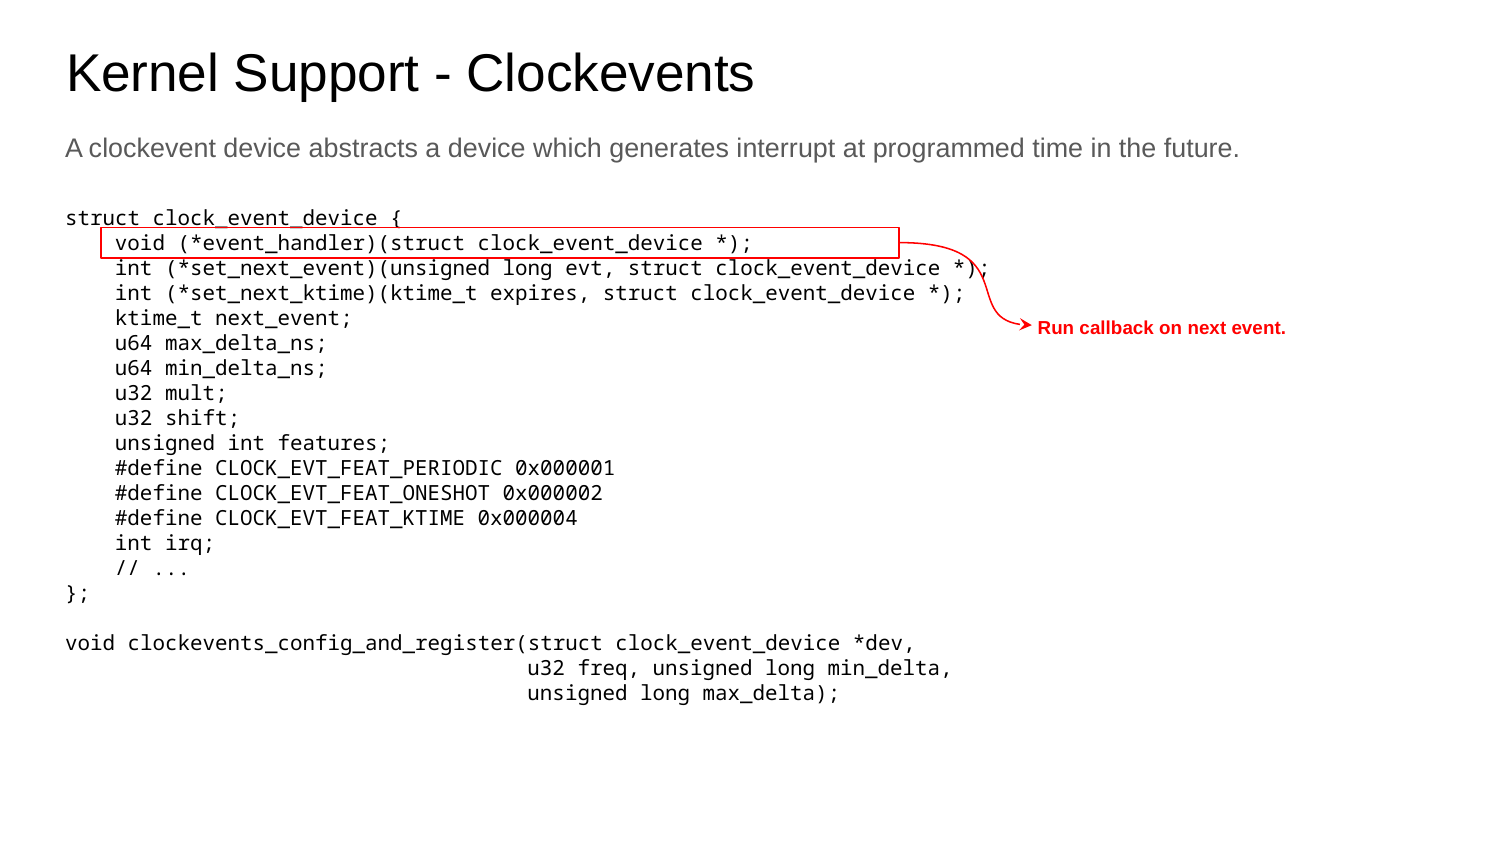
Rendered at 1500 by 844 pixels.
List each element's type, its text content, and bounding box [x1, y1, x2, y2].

text_box struct clock_event_device { void (*event_handler)(struct clock_event_device *); int (*set_next_event)(unsigned long evt, struct clock_event_device *); int (*set_next_ktime)(ktime_t expires, struct clock_event_device *); ktime_t next_event; u64 max_delta_ns; u64 min_delta_ns; u32 mult; u32 shift; unsigned int features; #define CLOCK_EVT_FEAT_PERIODIC 0x000001 #define CLOCK_EVT_FEAT_ONESHOT 0x000002 #define CLOCK_EVT_FEAT_KTIME 0x000004 int irq; // ... }; void clockevents_config_and_register(struct clock_event_device *dev, u32 freq, unsigned long min_delta, unsigned long max_delta); [50, 189, 1079, 745]
title Kernel Support - Clockevents [51, 23, 1449, 117]
text_box A clockevent device abstracts a device which generates interrupt at programmed time in the future. [50, 99, 1277, 252]
text_box [101, 227, 900, 258]
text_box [899, 242, 1033, 326]
text_box Run callback on next event. [1022, 304, 1492, 350]
